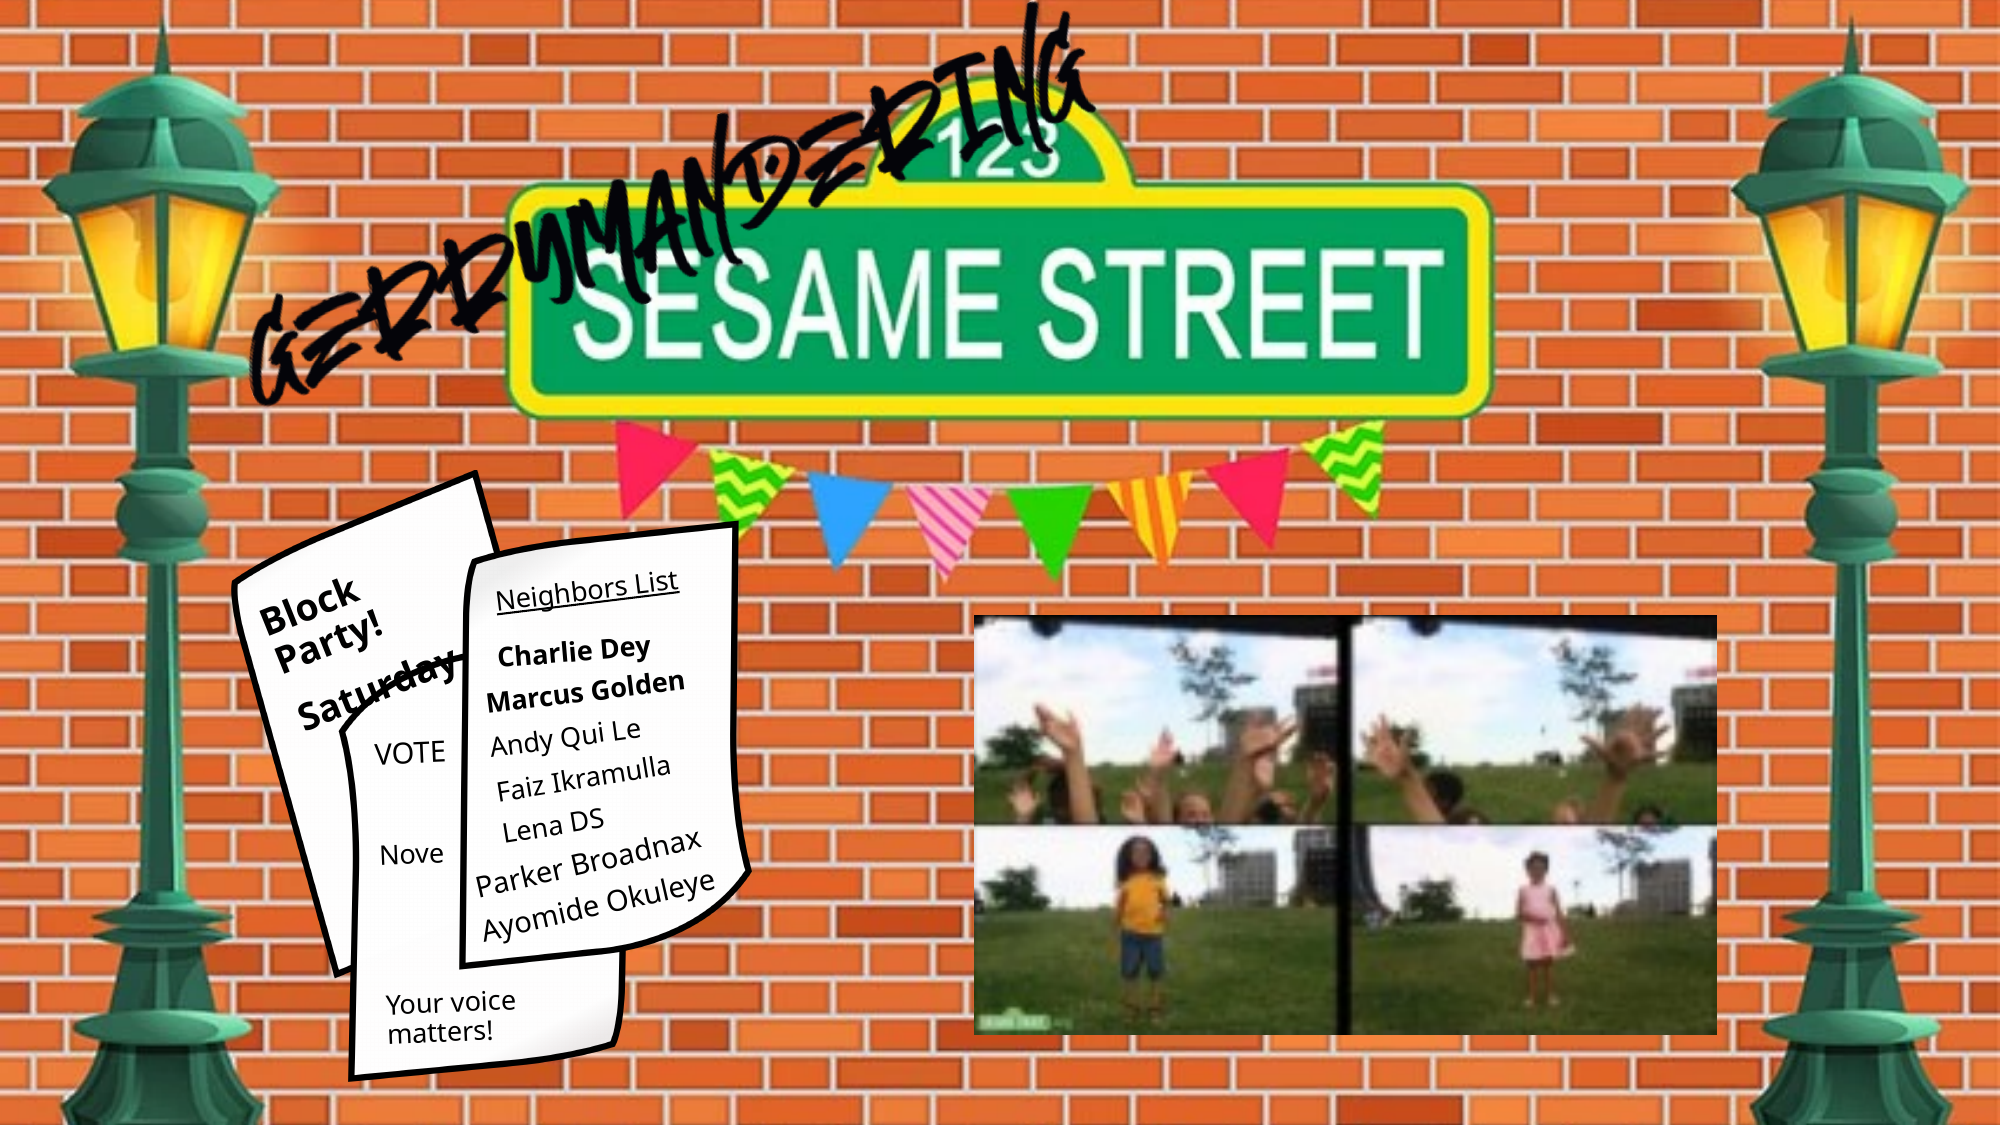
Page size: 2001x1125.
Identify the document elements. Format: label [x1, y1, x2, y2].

text_box [973, 615, 1718, 1036]
picture [0, 0, 2000, 1125]
